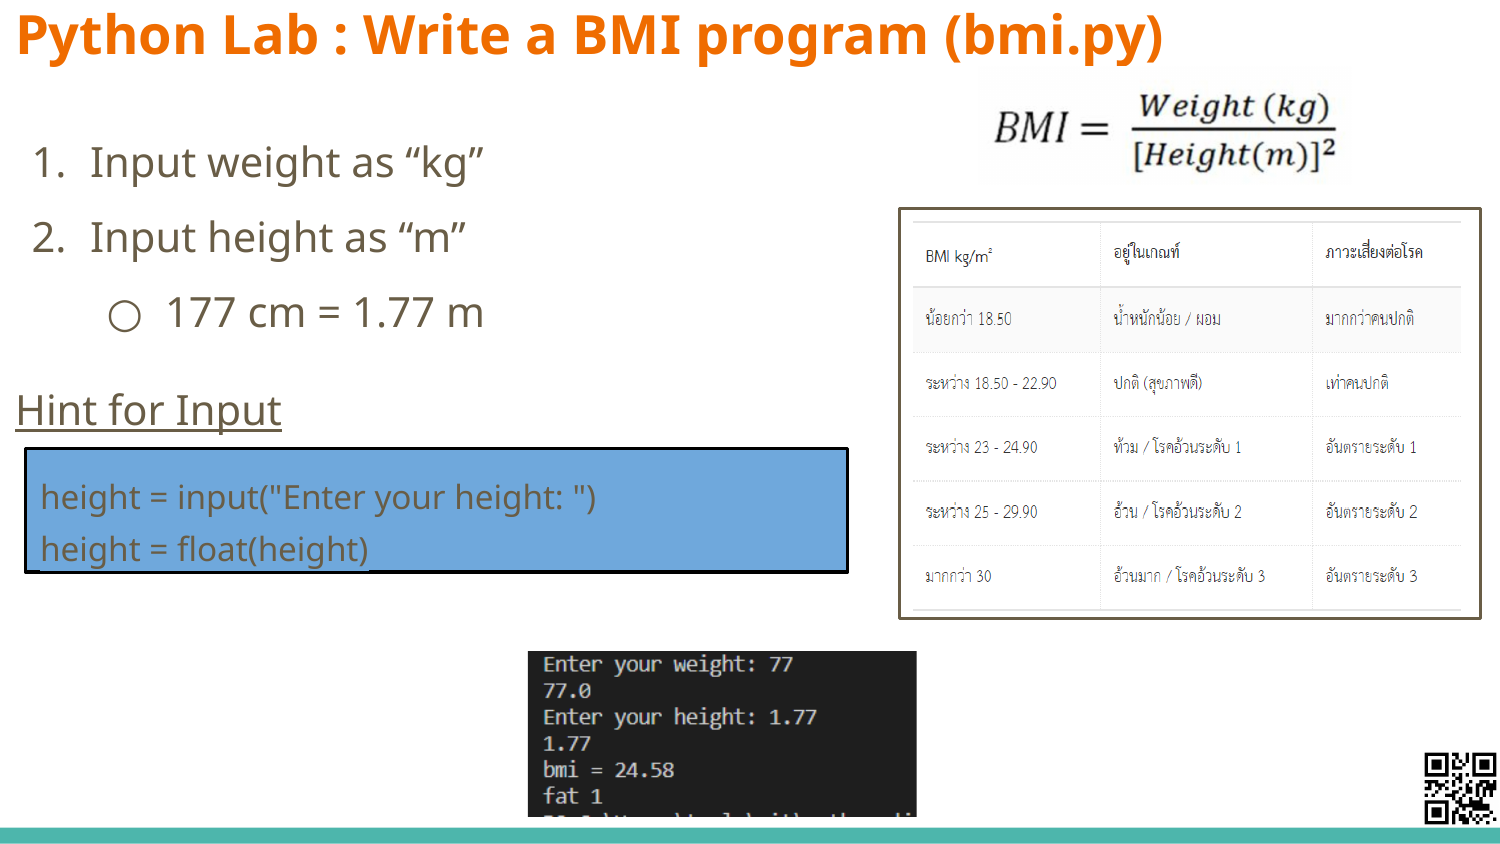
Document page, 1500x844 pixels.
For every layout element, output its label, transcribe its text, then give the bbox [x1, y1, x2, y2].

title Python Lab : Write a BMI program (bmi.py) [0, 0, 1313, 67]
text_box height = input("Enter your height: ") height = float(height) [25, 448, 848, 573]
picture [978, 66, 1352, 185]
picture [900, 209, 1480, 618]
list Input weight as “kg” Input height as “m” 177 cm = 1.77 m Hint for Input [0, 95, 949, 434]
picture [527, 650, 917, 818]
picture [1421, 750, 1500, 827]
